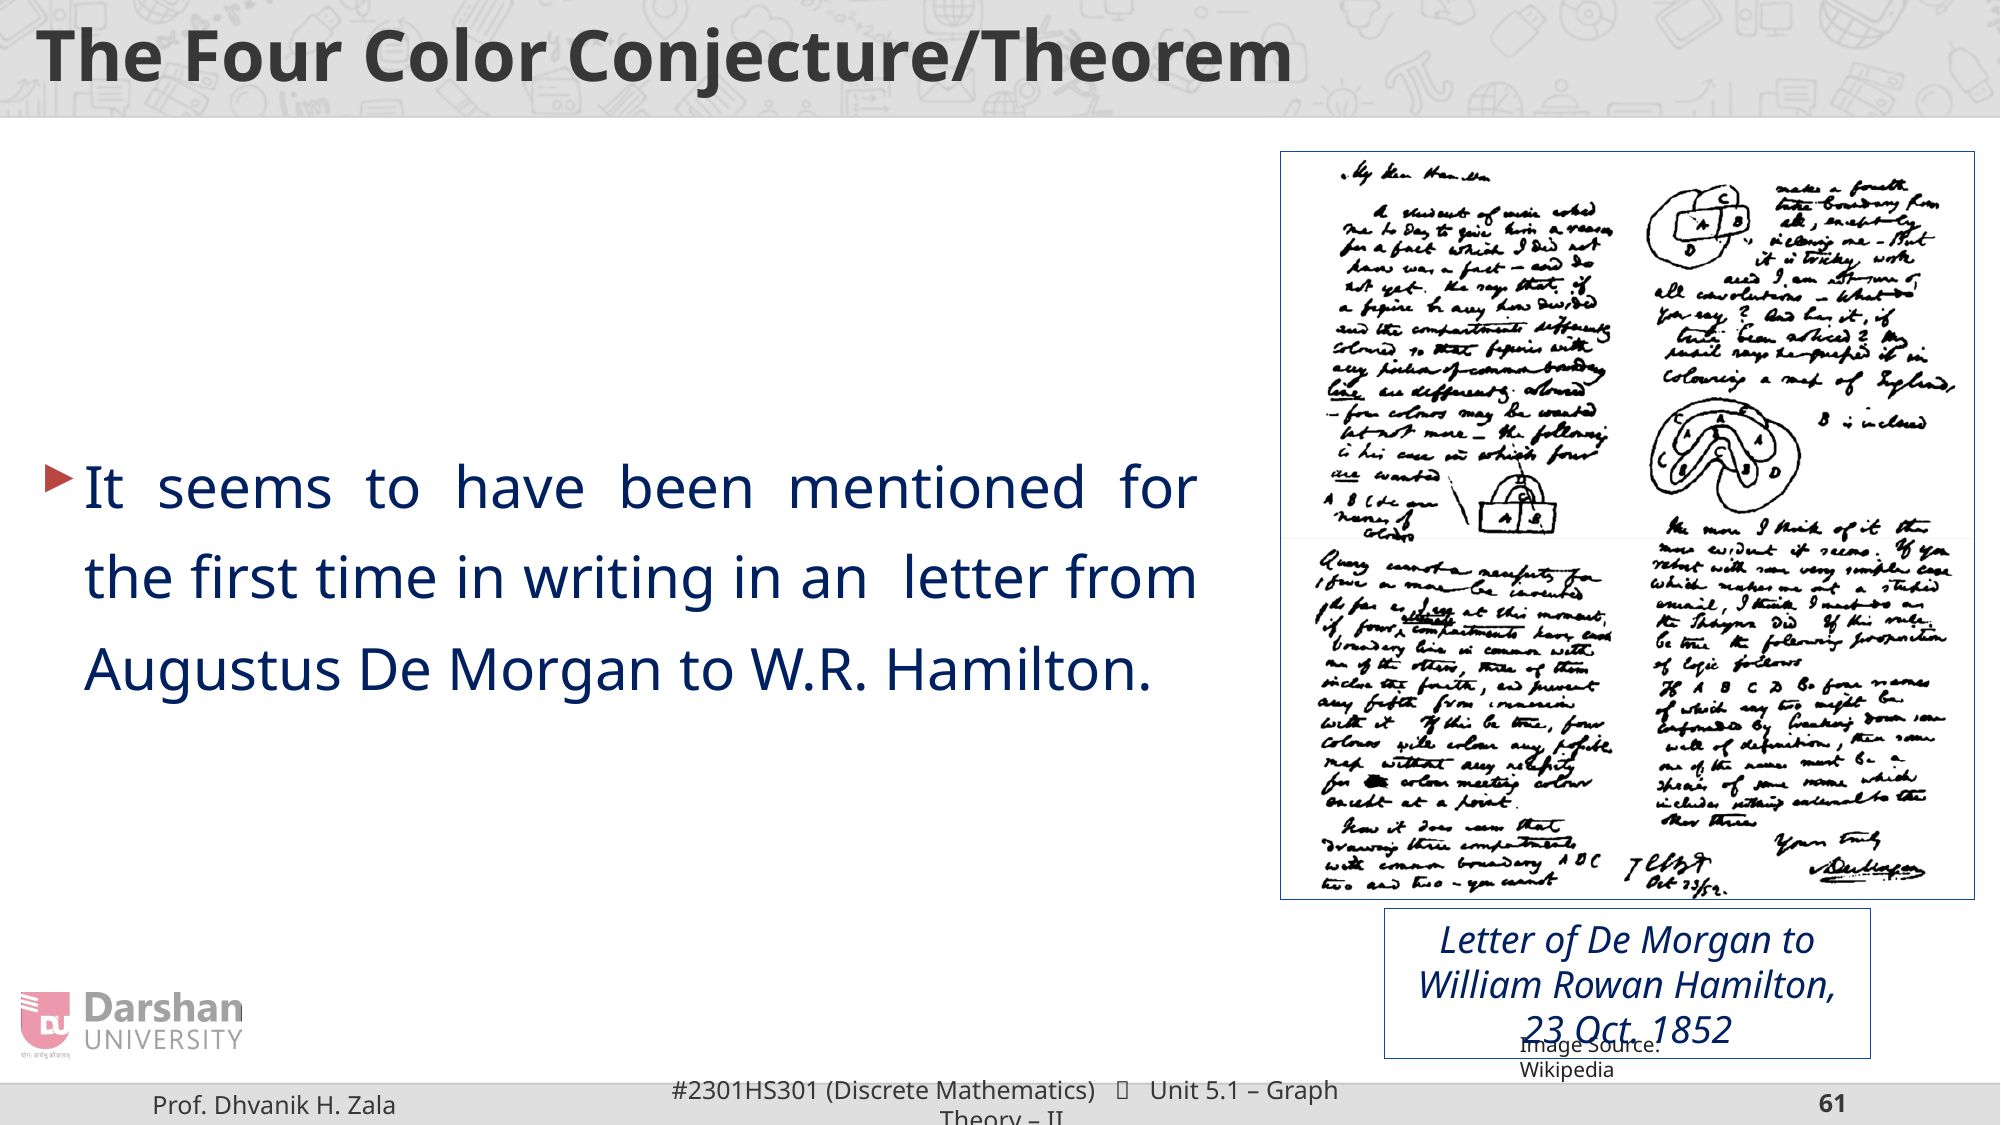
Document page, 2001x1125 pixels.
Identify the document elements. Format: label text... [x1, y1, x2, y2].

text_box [21, 992, 242, 1059]
picture [1280, 151, 1975, 900]
title The Four Color Conjecture/Theorem [0, 0, 2000, 117]
text_box Image Source: Wikipedia [1505, 1059, 1751, 1089]
text_box Letter of De Morgan to William Rowan Hamilton, 23 Oct. 1852 [1384, 908, 1871, 1059]
